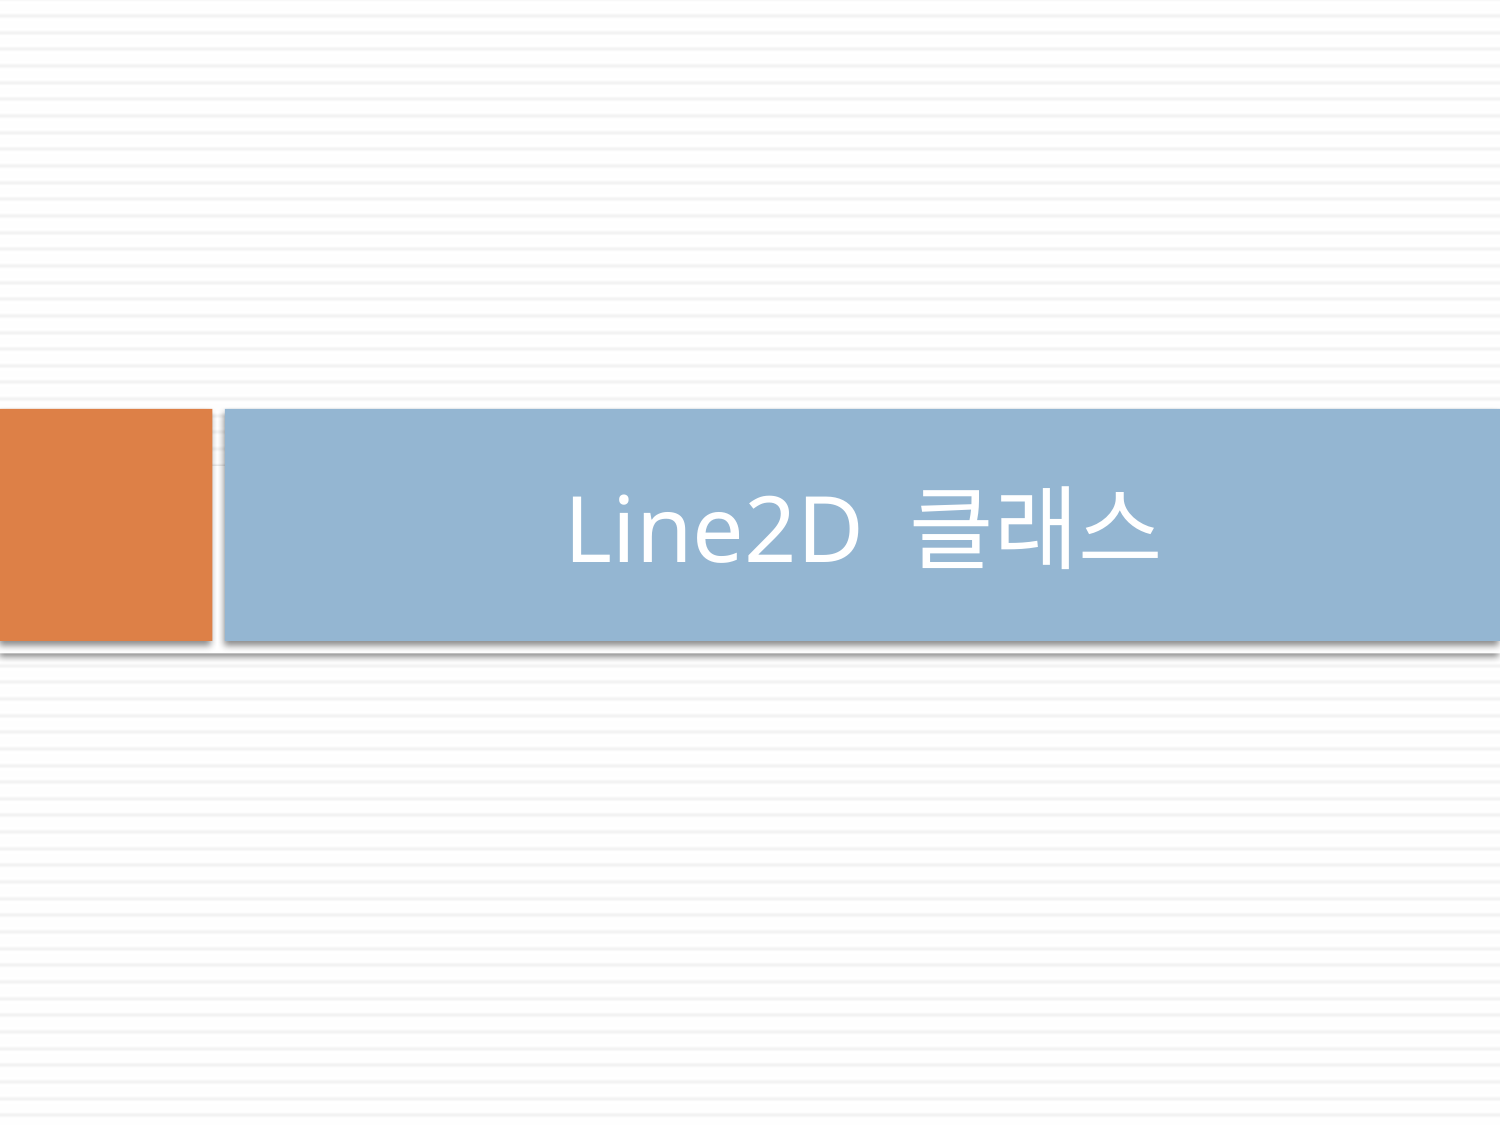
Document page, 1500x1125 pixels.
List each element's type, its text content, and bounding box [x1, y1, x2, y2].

title Line2D 클래스 [238, 444, 1489, 607]
